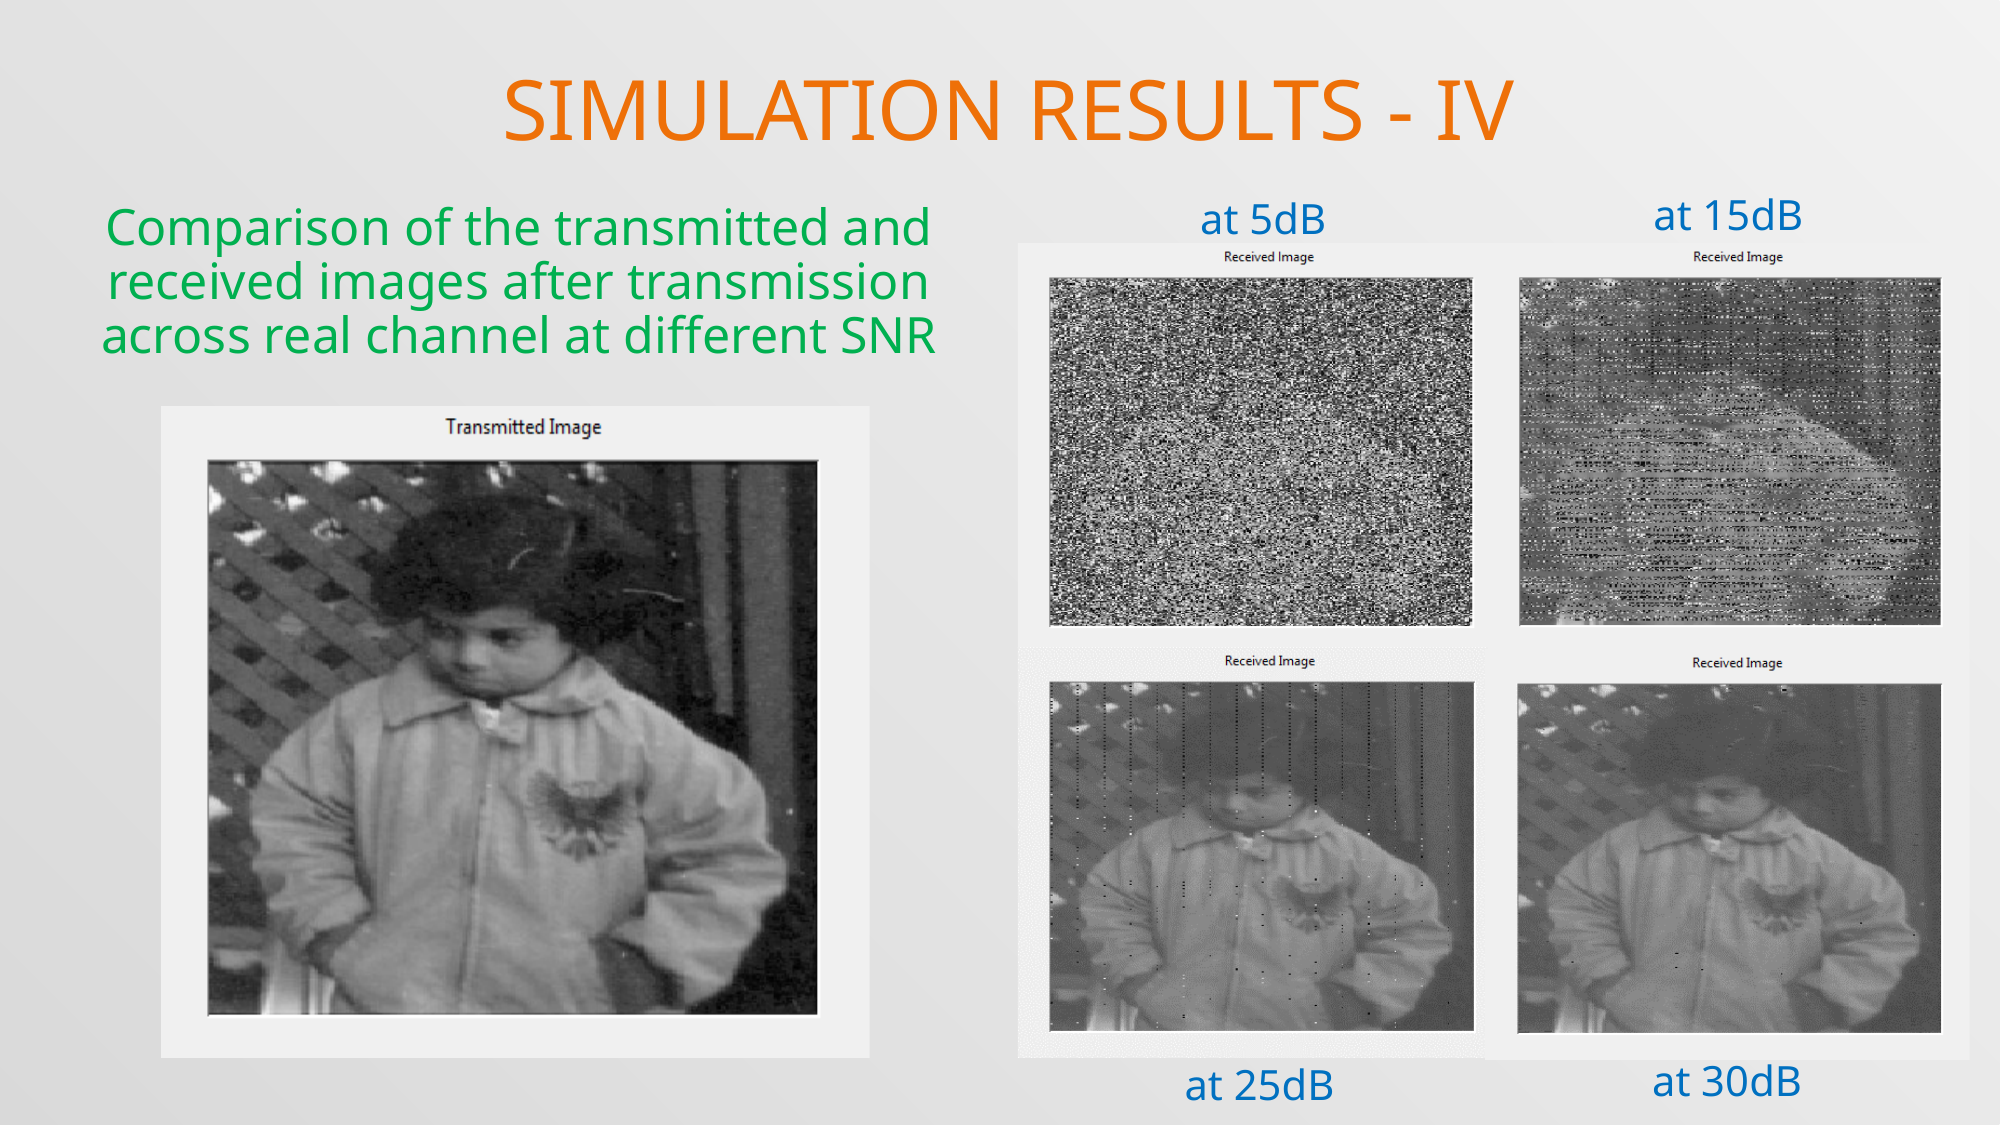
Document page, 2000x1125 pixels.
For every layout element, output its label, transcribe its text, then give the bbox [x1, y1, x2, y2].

text_box simulation RESULTS - IV [112, 61, 1905, 169]
text_box Comparison of the transmitted and received images after transmission across real channel at different SNR [53, 195, 978, 380]
text_box at 25dB [1169, 1058, 1350, 1118]
text_box at 30dB [1637, 1060, 1818, 1114]
text_box at 15dB [1638, 186, 1819, 243]
text_box at 5dB [1185, 191, 1342, 243]
picture [161, 405, 870, 1058]
picture [1017, 243, 1970, 1060]
